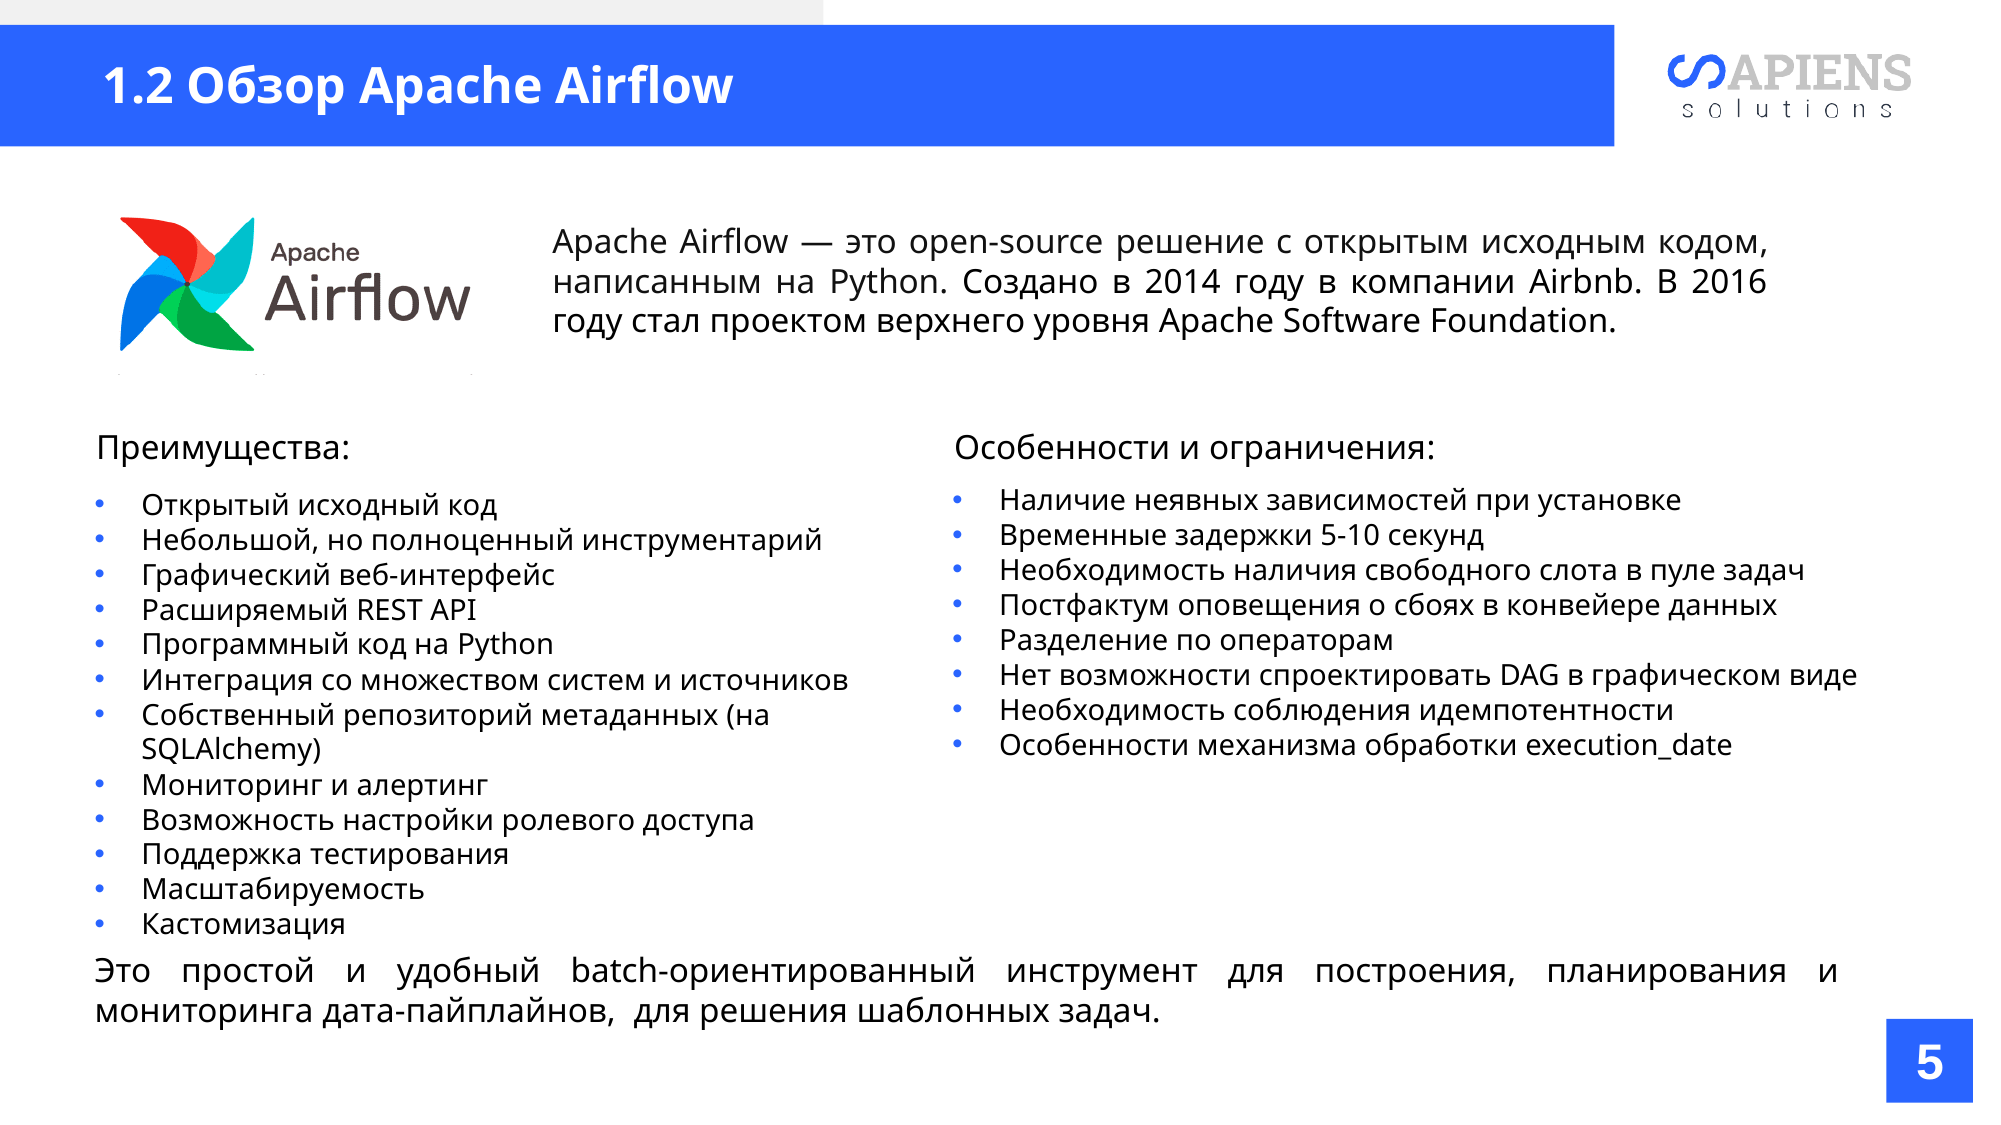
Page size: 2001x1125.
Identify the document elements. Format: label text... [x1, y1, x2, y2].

text_box 5 [1909, 1031, 1951, 1090]
text_box [1757, 104, 1768, 118]
text_box [1886, 1018, 1973, 1103]
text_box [1667, 53, 1911, 91]
text_box Apache Airflow — это open-source решение с открытым исходным кодом, написанным на Python. Создано в 2014 году в компании Airbnb. В 2016 году стал проектом верхнего уровня Apache Software Foundation. [537, 212, 1784, 347]
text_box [937, 418, 1937, 813]
text_box [1783, 100, 1791, 118]
picture [1708, 103, 1721, 118]
picture [1825, 103, 1838, 118]
text_box [1682, 103, 1693, 118]
text_box Это простой и удобный batch-ориентированный инструмент для построения, планирования и мониторинга дата-пайплайнов, для решения шаблонных задач. [79, 942, 1857, 1037]
text_box [1854, 103, 1864, 118]
text_box [1881, 103, 1891, 118]
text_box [79, 418, 938, 959]
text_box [0, 0, 1615, 147]
picture [85, 192, 517, 376]
